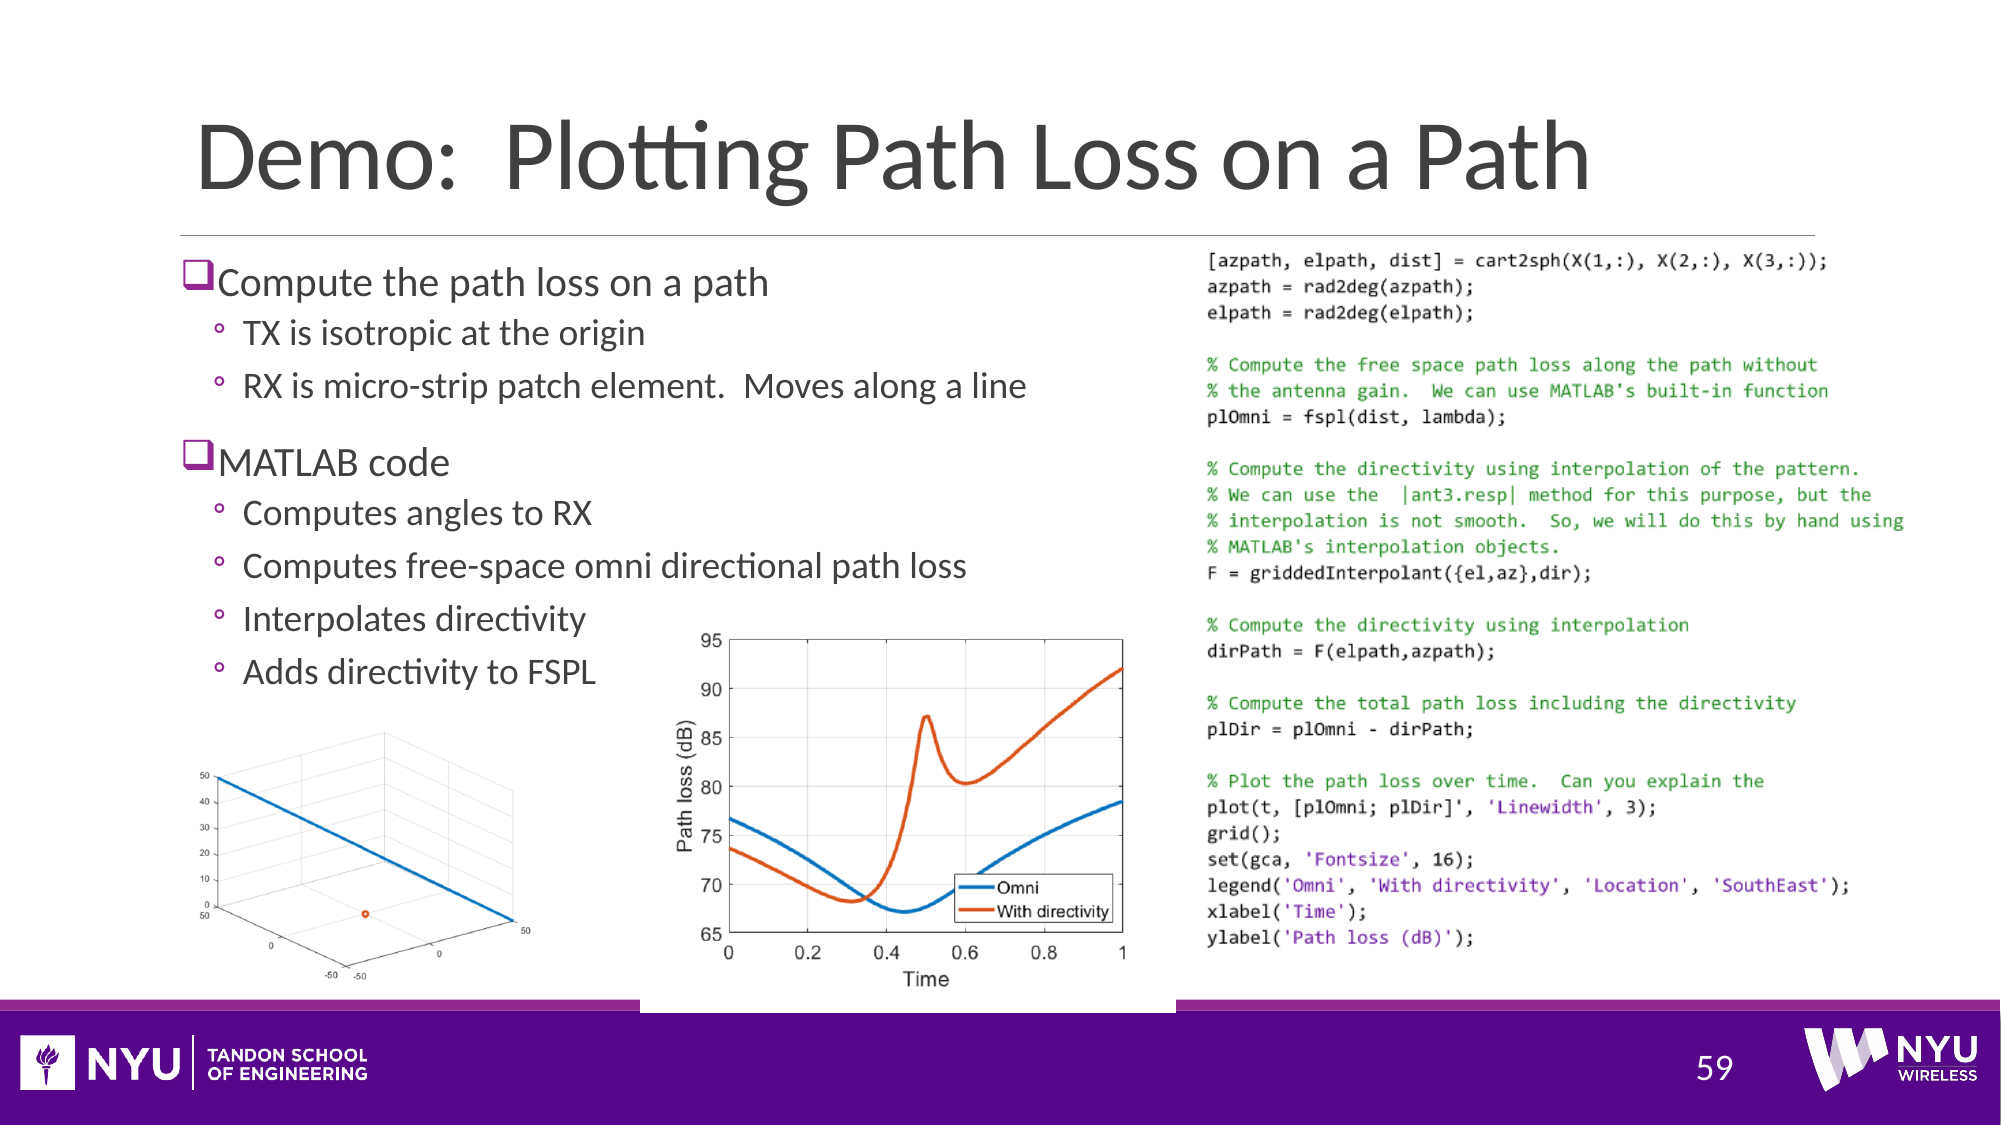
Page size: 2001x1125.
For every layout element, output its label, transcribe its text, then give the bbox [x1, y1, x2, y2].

picture [1195, 238, 1924, 964]
picture [640, 619, 1176, 1014]
slide_number 59 [1533, 1035, 1749, 1096]
list Compute the path loss on a path TX is isotropic at the origin RX is micro-strip patch element. Moves along a line MATLAB code Computes angles to RX Computes free-space omni directional path loss Interpolates directivity Adds directivity to FSPL [180, 252, 1193, 963]
picture [179, 708, 558, 989]
title Demo: Plotting Path Loss on a Path [180, 47, 1830, 218]
